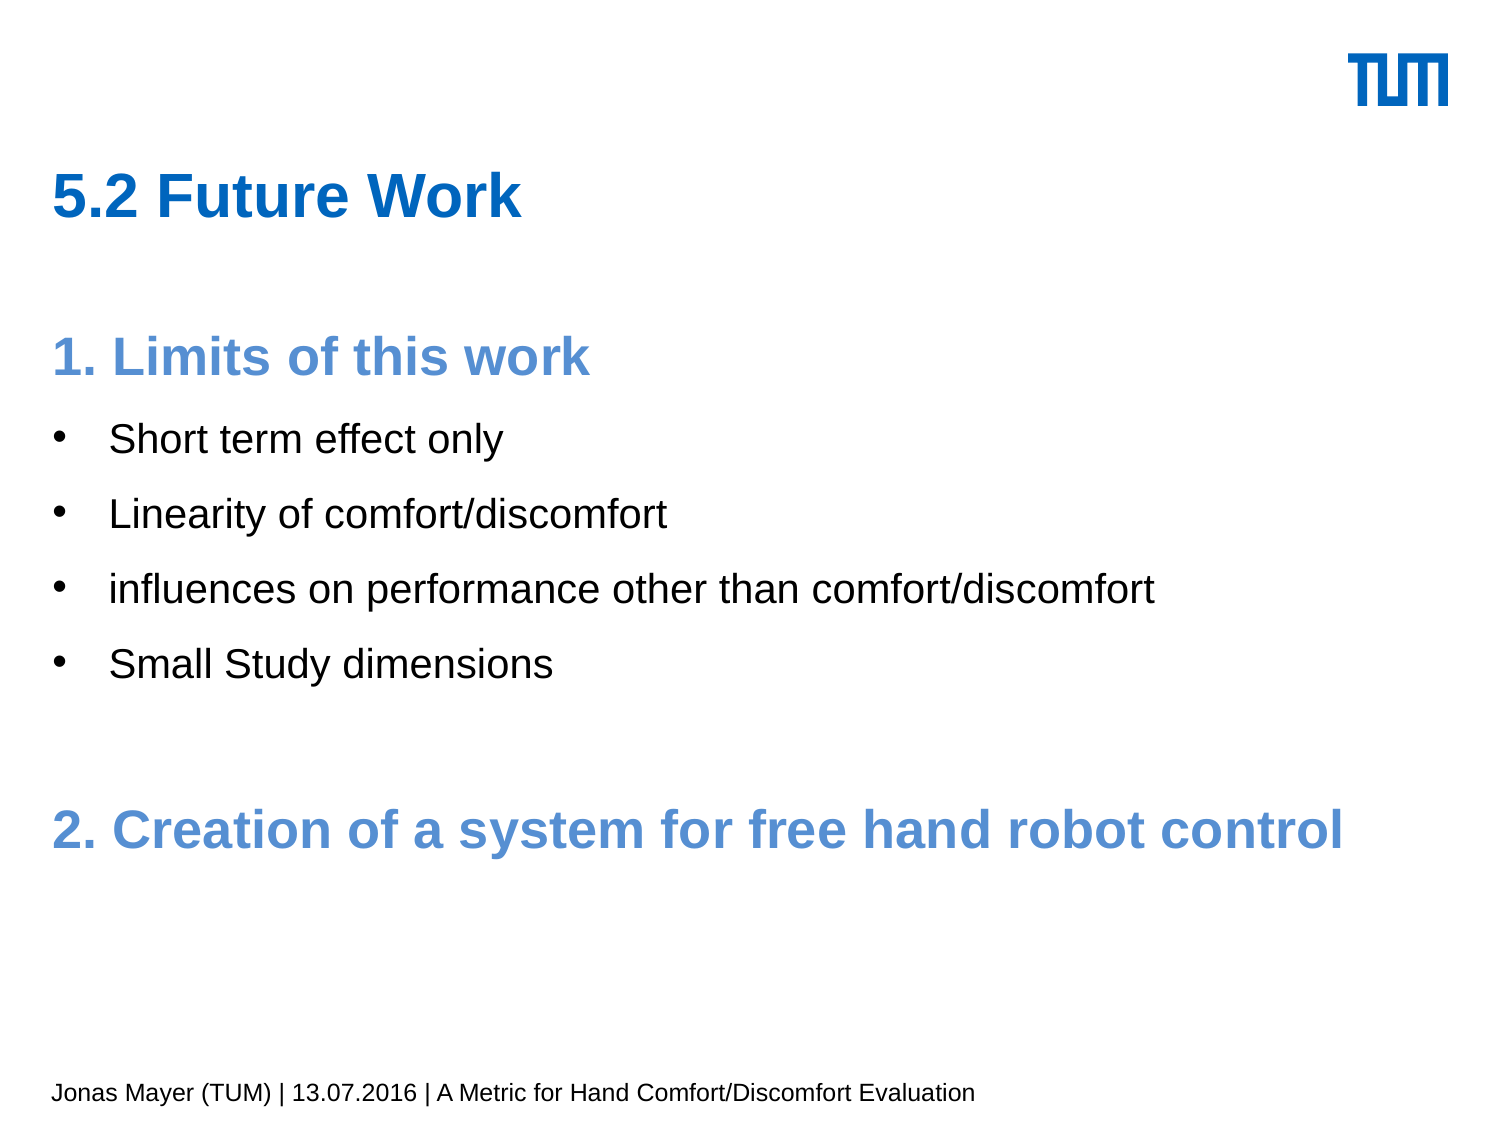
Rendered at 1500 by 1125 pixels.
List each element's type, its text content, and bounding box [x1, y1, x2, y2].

footer Jonas Mayer (TUM) | 13.07.2016 | A Metric for Hand Comfort/Discomfort Evaluation [51, 1061, 1112, 1122]
title 5.2 Future Work [52, 162, 1449, 231]
list 1. Limits of this work Short term effect only Linearity of comfort/discomfort influences on performance other than comfort/discomfort Small Study dimensions 2. Creation of a system for free hand robot control [52, 288, 1449, 1061]
